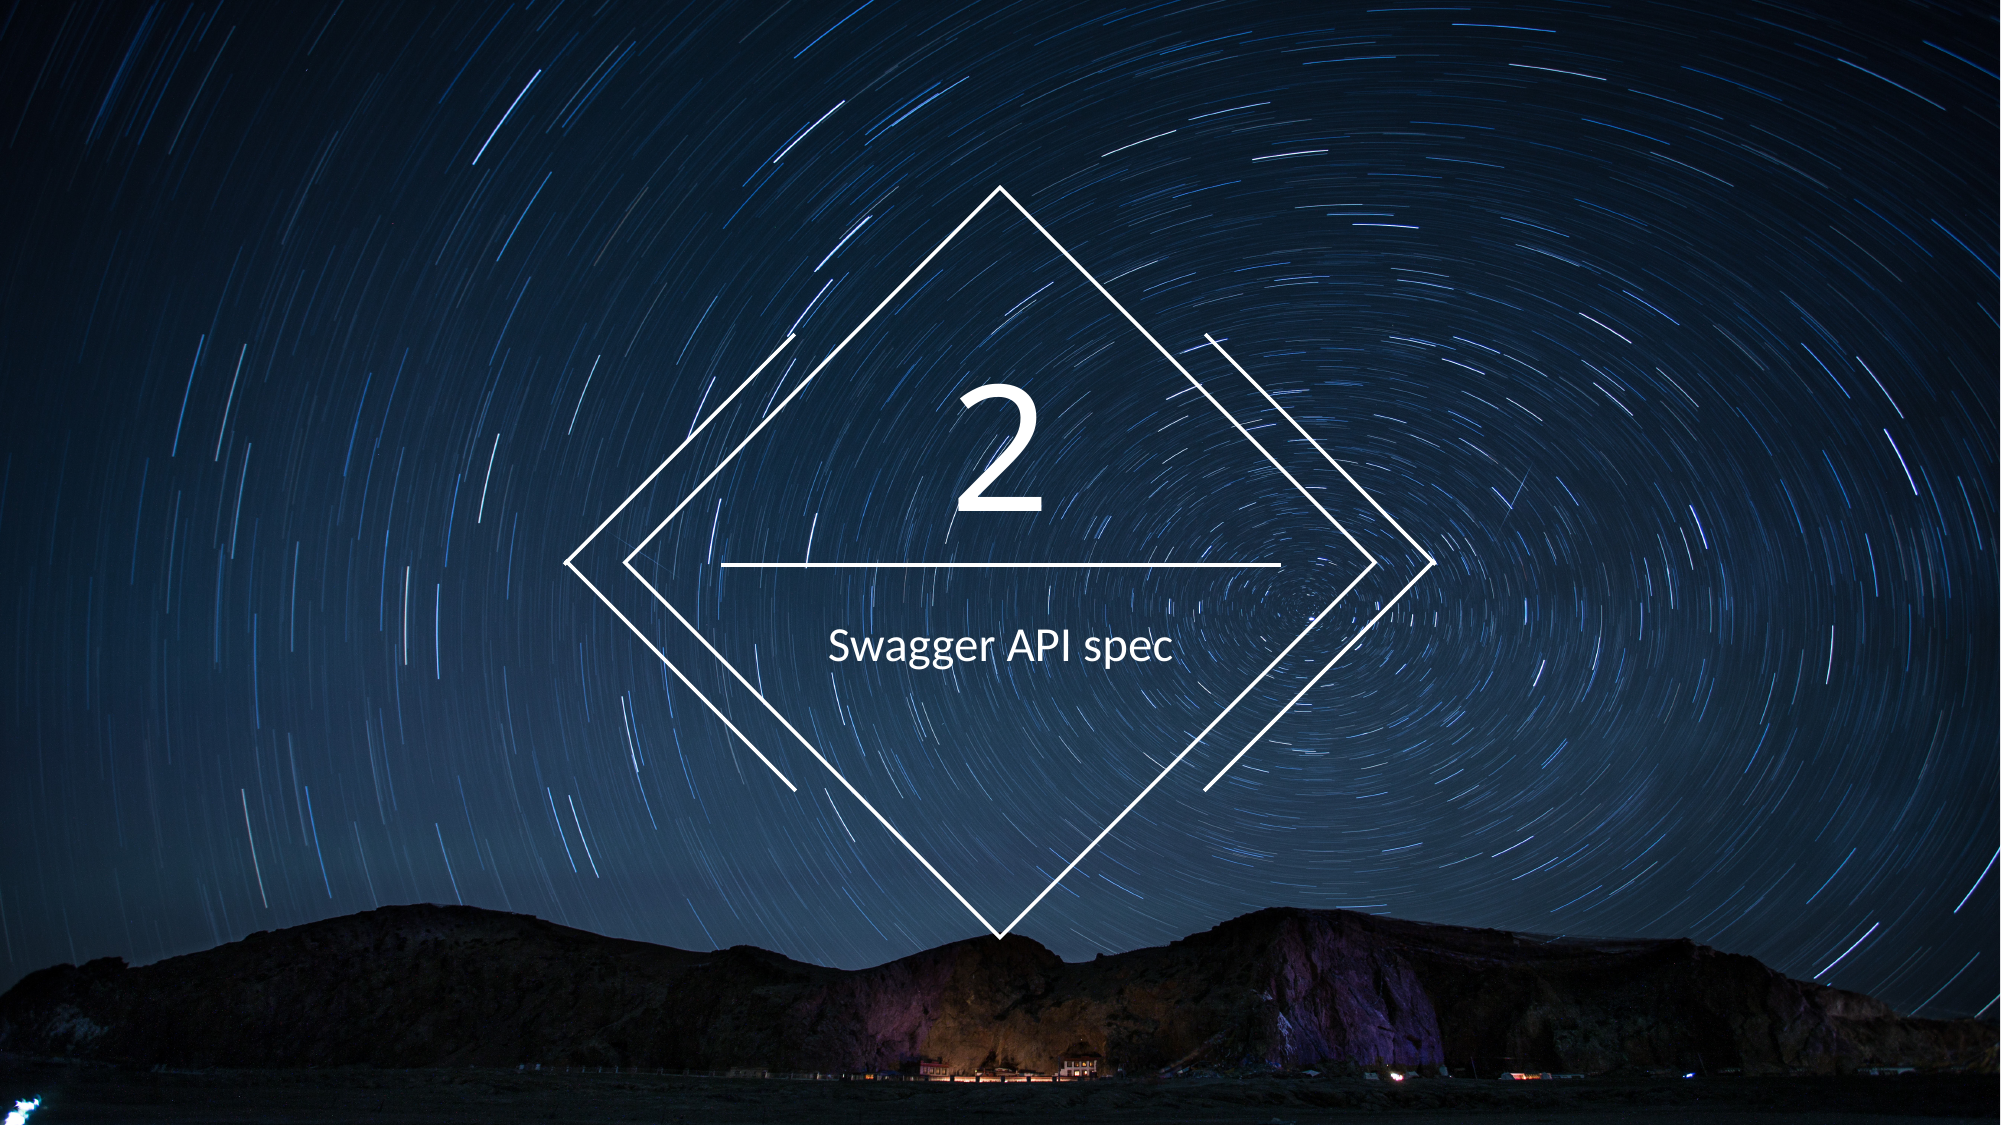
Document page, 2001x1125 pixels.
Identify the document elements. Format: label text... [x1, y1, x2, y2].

list Swagger API spec [808, 611, 1194, 729]
picture [0, 0, 2001, 1125]
list 2 [880, 327, 1122, 554]
